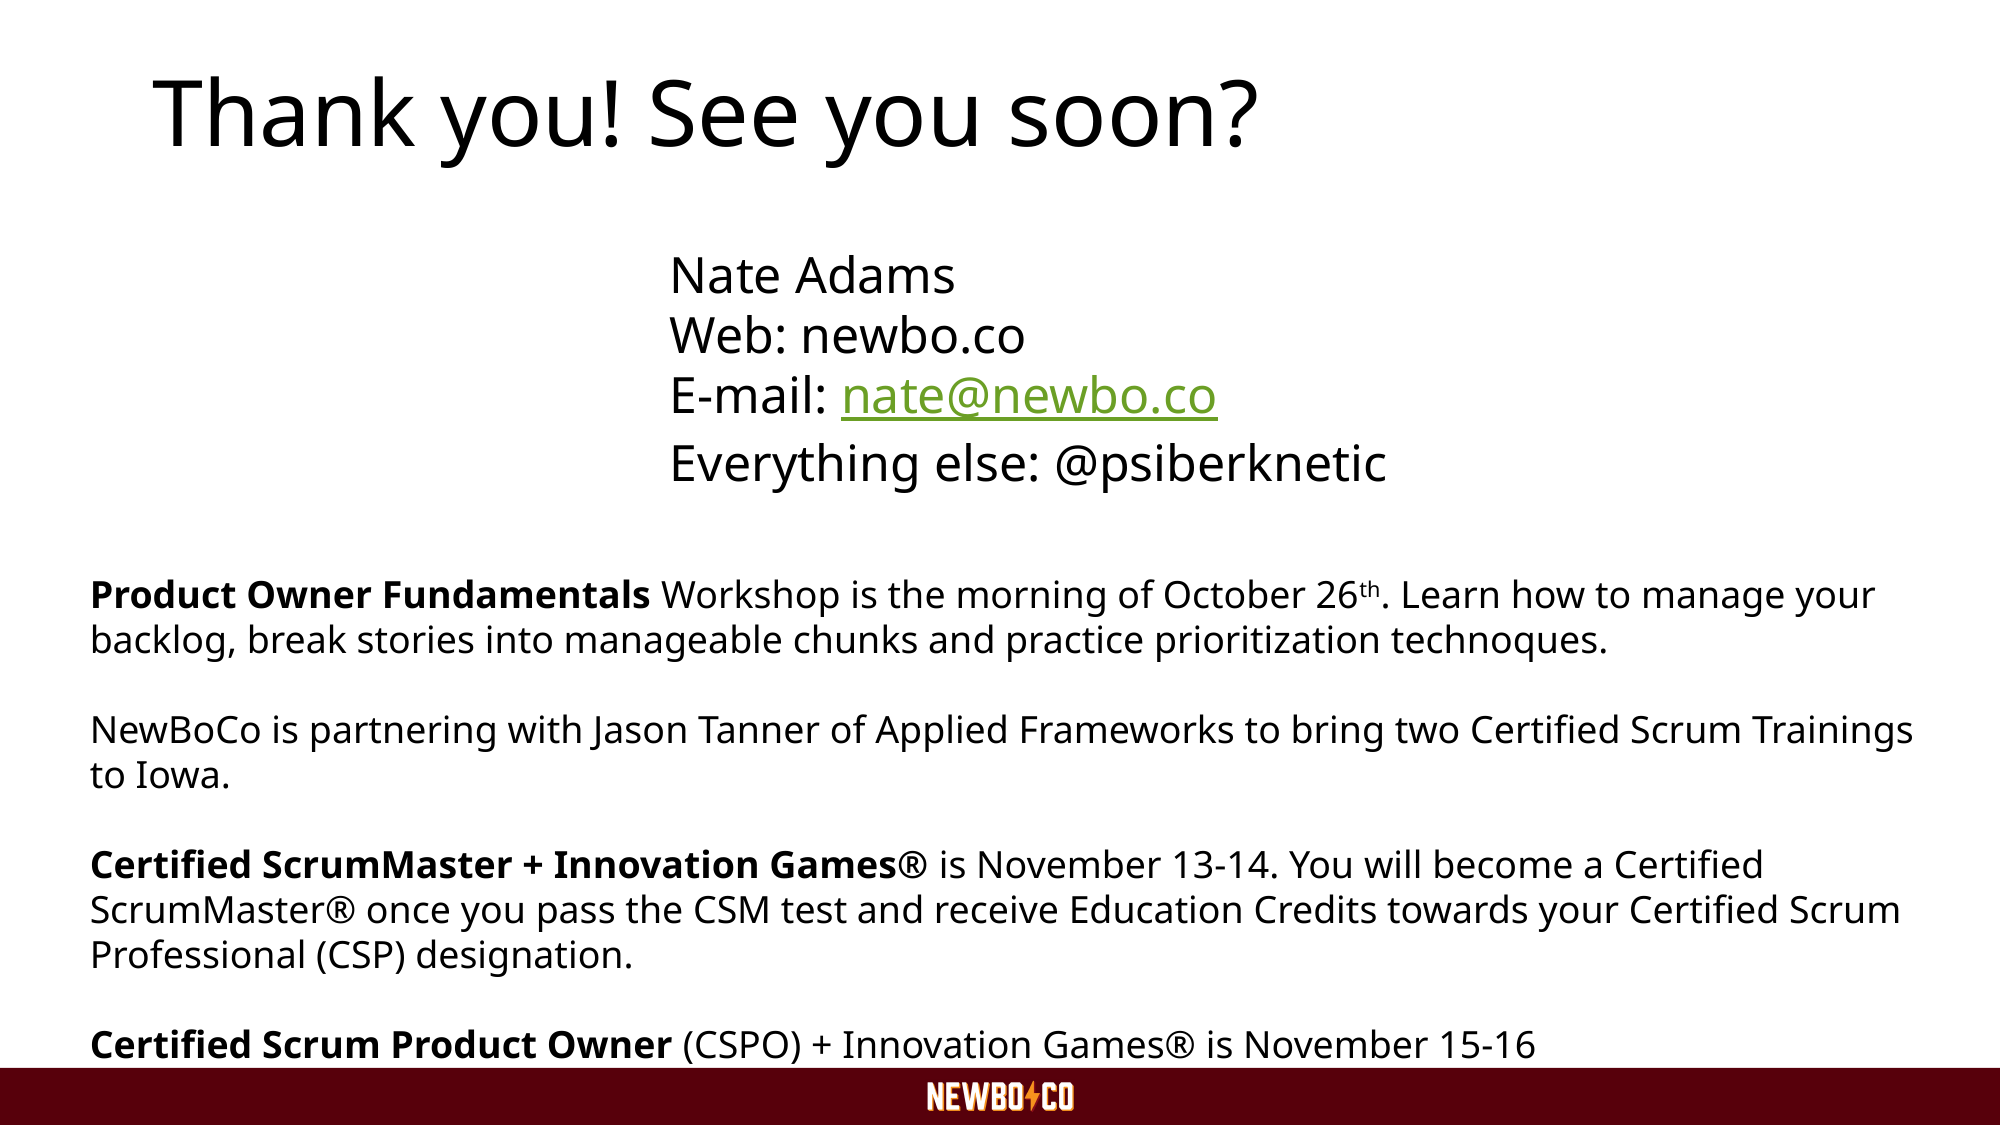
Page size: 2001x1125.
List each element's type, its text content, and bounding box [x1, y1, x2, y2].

text_box Product Owner Fundamentals Workshop is the morning of October 26th. Learn how to manage your backlog, break stories into manageable chunks and practice prioritization technoques. NewBoCo is partnering with Jason Tanner of Applied Frameworks to bring two Certified Scrum Trainings to Iowa. Certified ScrumMaster + Innovation Games® is November 13-14. You will become a Certified ScrumMaster® once you pass the CSM test and receive Education Credits towards your Certified Scrum Professional (CSP) designation. Certified Scrum Product Owner (CSPO) + Innovation Games® is November 15-16 [74, 563, 1950, 1074]
text_box Nate Adams Web: newbo.co E-mail: nate@newbo.co Everything else: @psiberknetic [655, 235, 1469, 499]
picture [925, 1079, 1075, 1113]
text_box Thank you! See you soon? [137, 59, 1863, 278]
